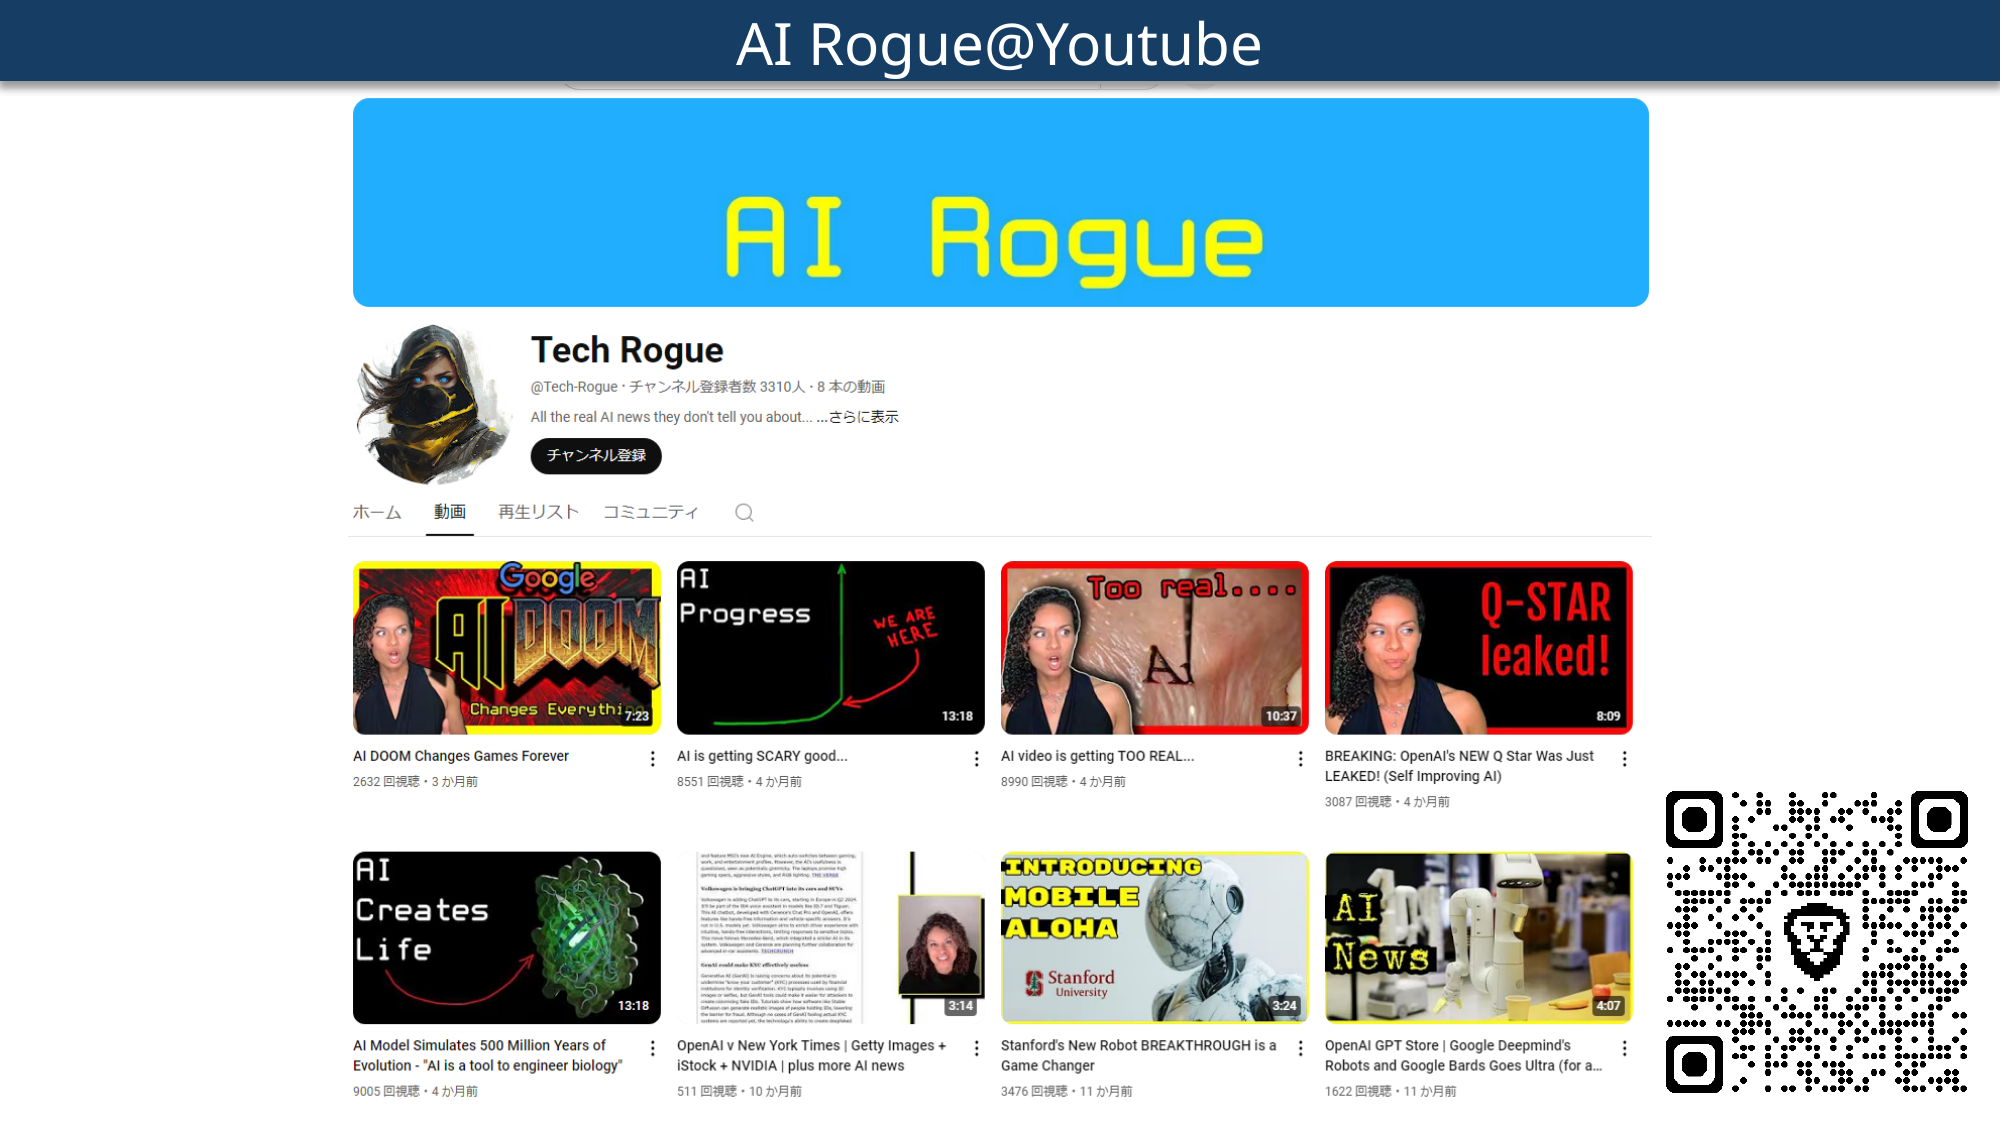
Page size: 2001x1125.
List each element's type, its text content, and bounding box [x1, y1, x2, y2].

text_box AI Rogue@Youtube [0, 0, 2000, 81]
picture [347, 83, 2000, 1125]
